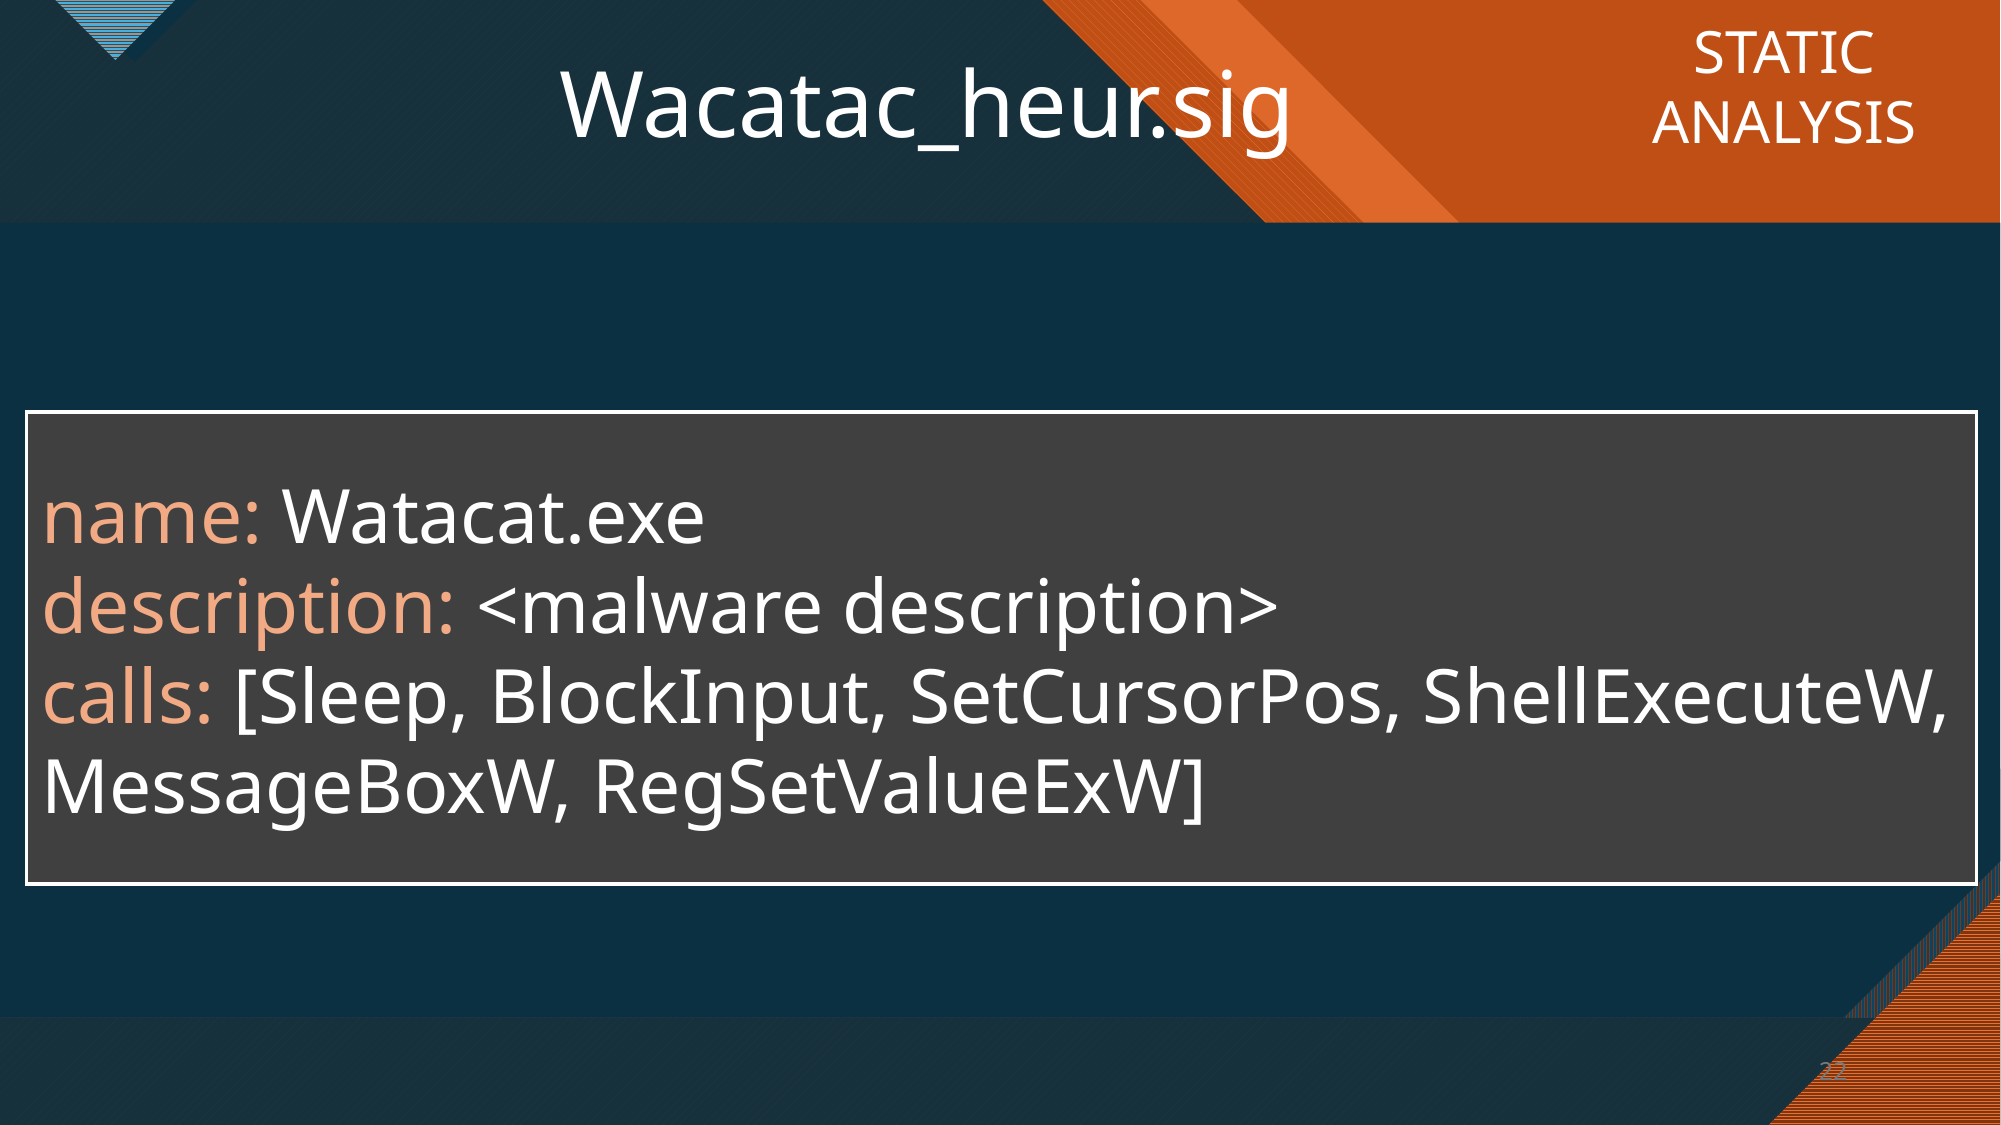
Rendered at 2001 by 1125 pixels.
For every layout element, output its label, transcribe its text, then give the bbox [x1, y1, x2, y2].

text_box STATIC ANALYSIS [1569, 7, 2000, 163]
text_box Wacatac_heur.sig [271, 38, 1584, 163]
slide_number 22 [1412, 1042, 1863, 1103]
text_box name: Watacat.exe description: <malware description> calls: [Sleep, BlockInput, SetCursorPos, ShellExecuteW, MessageBoxW, RegSetValueExW] [25, 410, 1978, 886]
